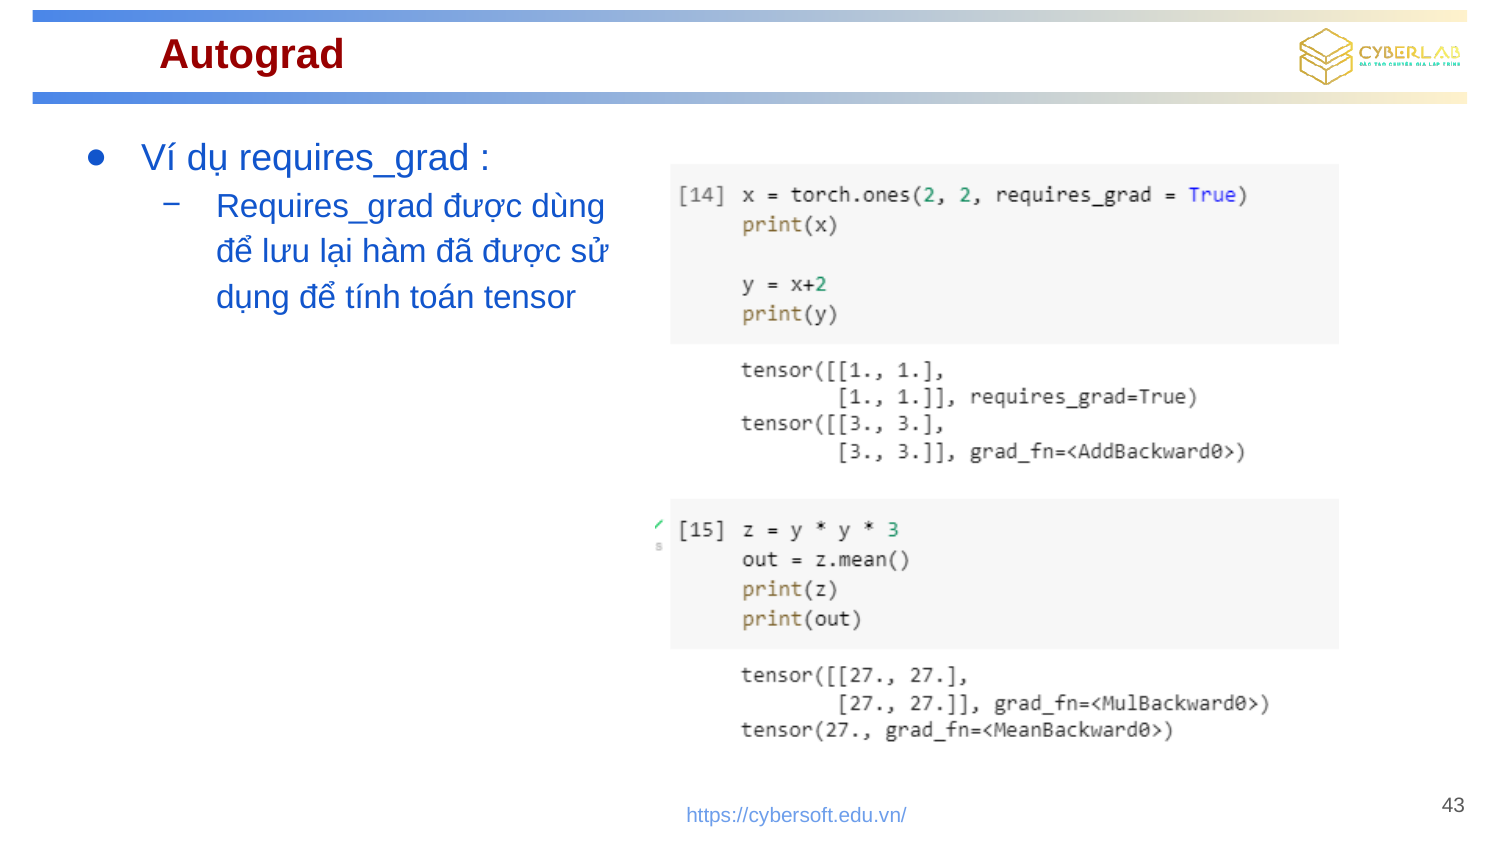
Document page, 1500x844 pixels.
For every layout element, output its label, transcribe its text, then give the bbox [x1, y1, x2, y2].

picture [1449, 28, 1468, 85]
list Ví dụ requires_grad : Requires_grad được dùng để lưu lại hàm đã được sử dụng để tính toán tensor [51, 111, 656, 762]
picture [655, 155, 1339, 763]
slide_number 43 [1389, 782, 1480, 830]
title Autograd [144, 12, 1449, 93]
